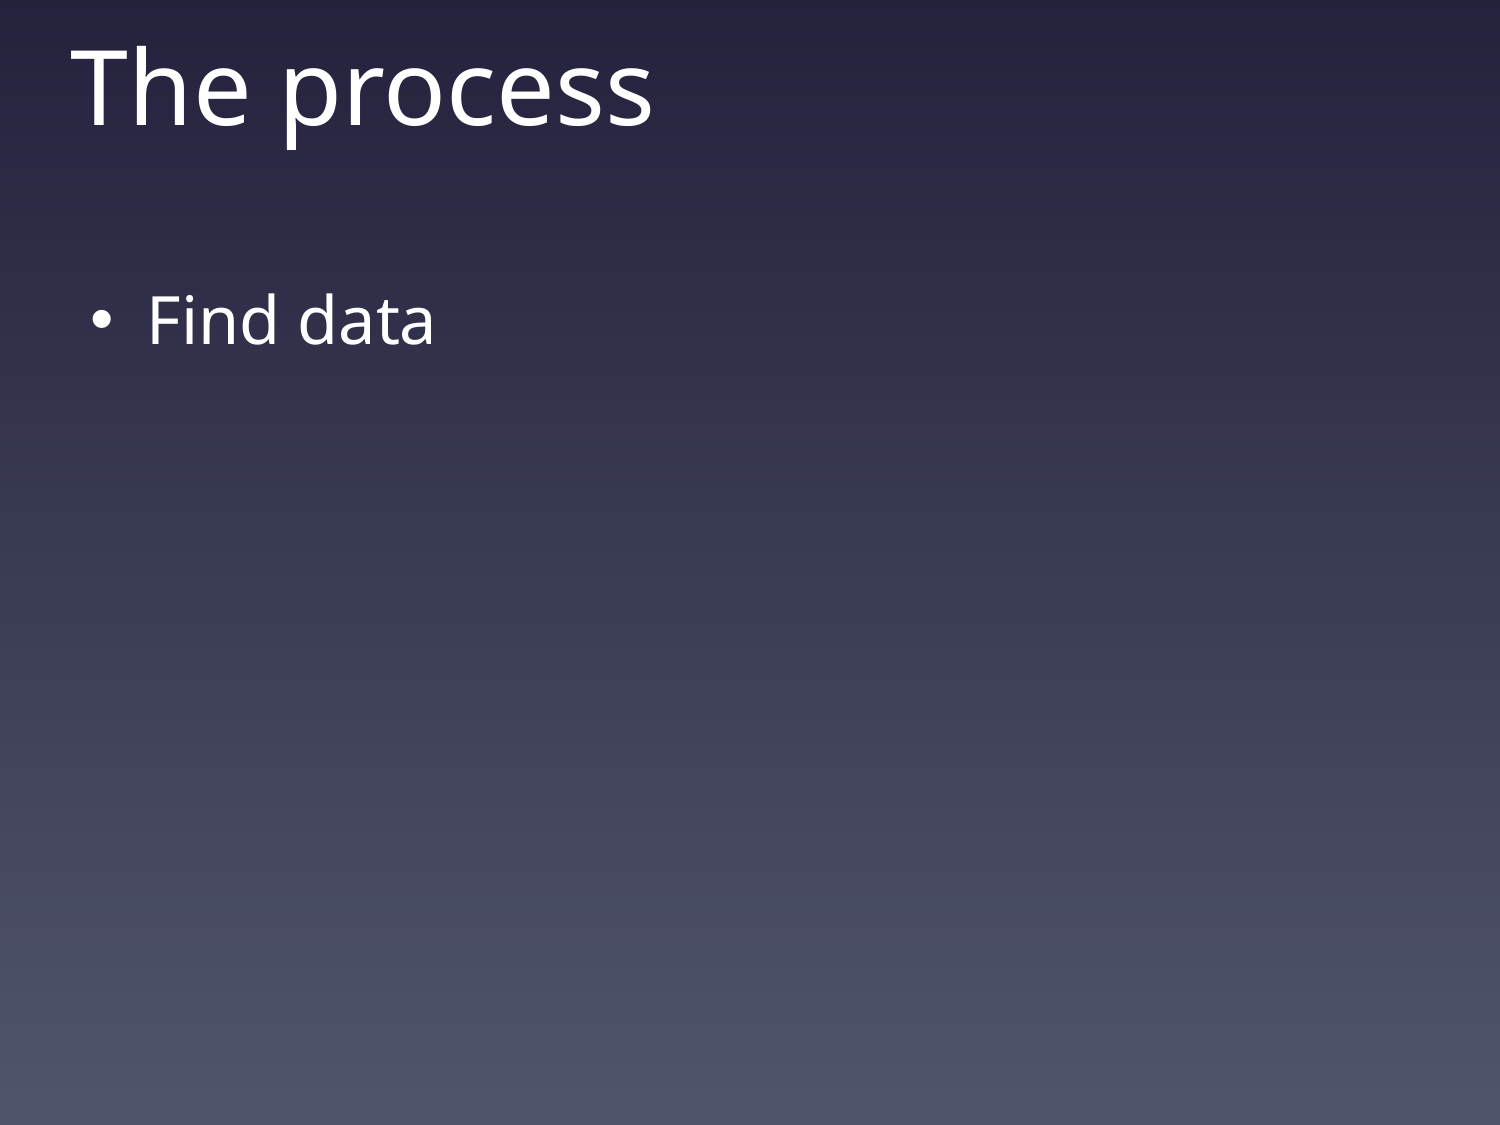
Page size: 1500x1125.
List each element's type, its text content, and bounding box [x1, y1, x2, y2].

list Find data [75, 262, 1425, 1005]
title The process [55, 13, 1406, 201]
